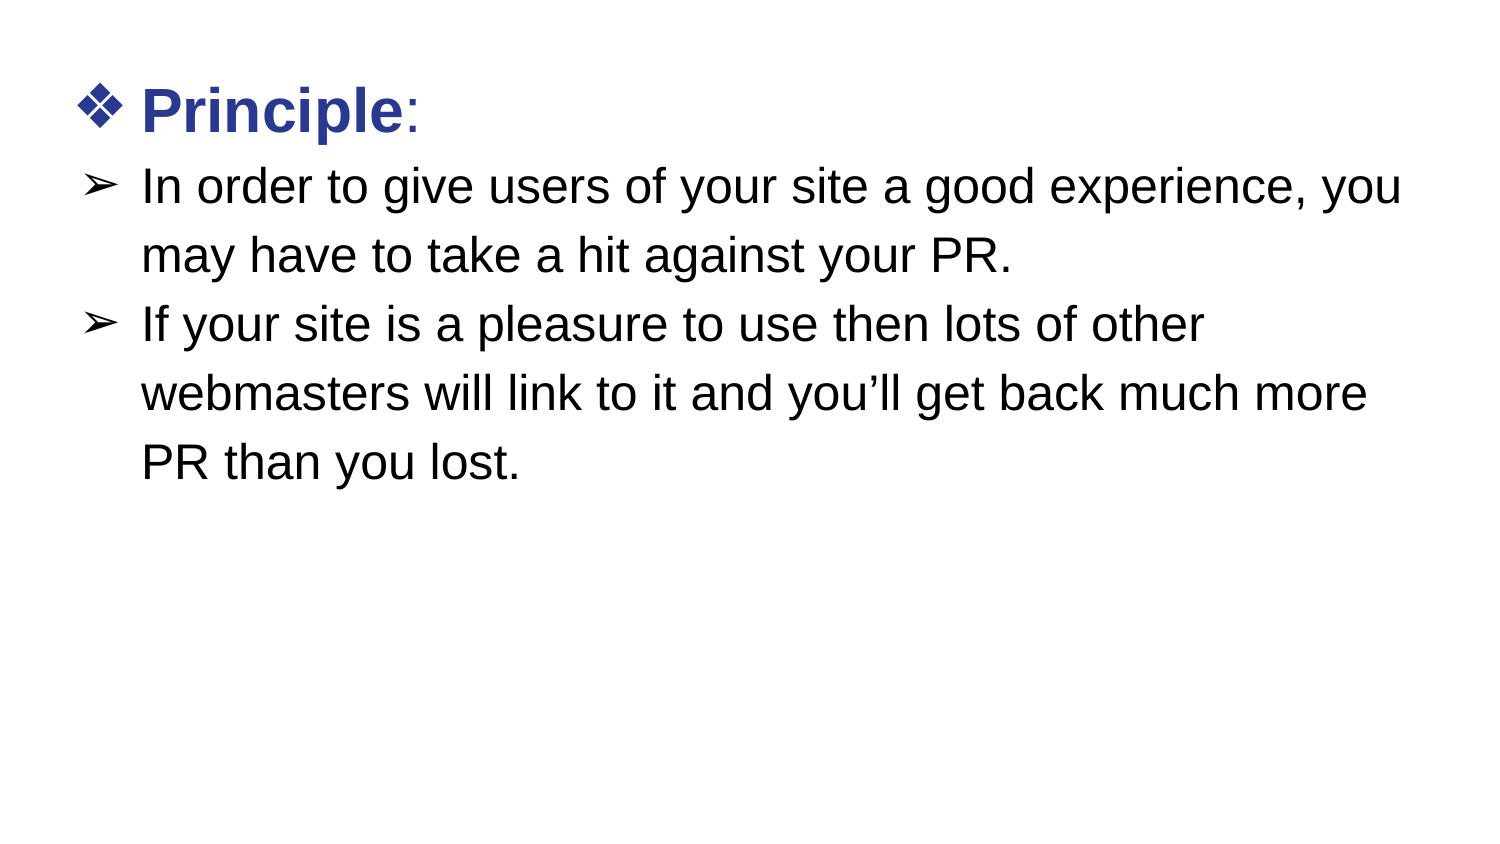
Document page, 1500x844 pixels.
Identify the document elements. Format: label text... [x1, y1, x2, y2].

title Principle: In order to give users of your site a good experience, you may have to take a hit against your PR. If your site is a pleasure to use then lots of other webmasters will link to it and you’ll get back much more PR than you lost. [51, 43, 1449, 752]
